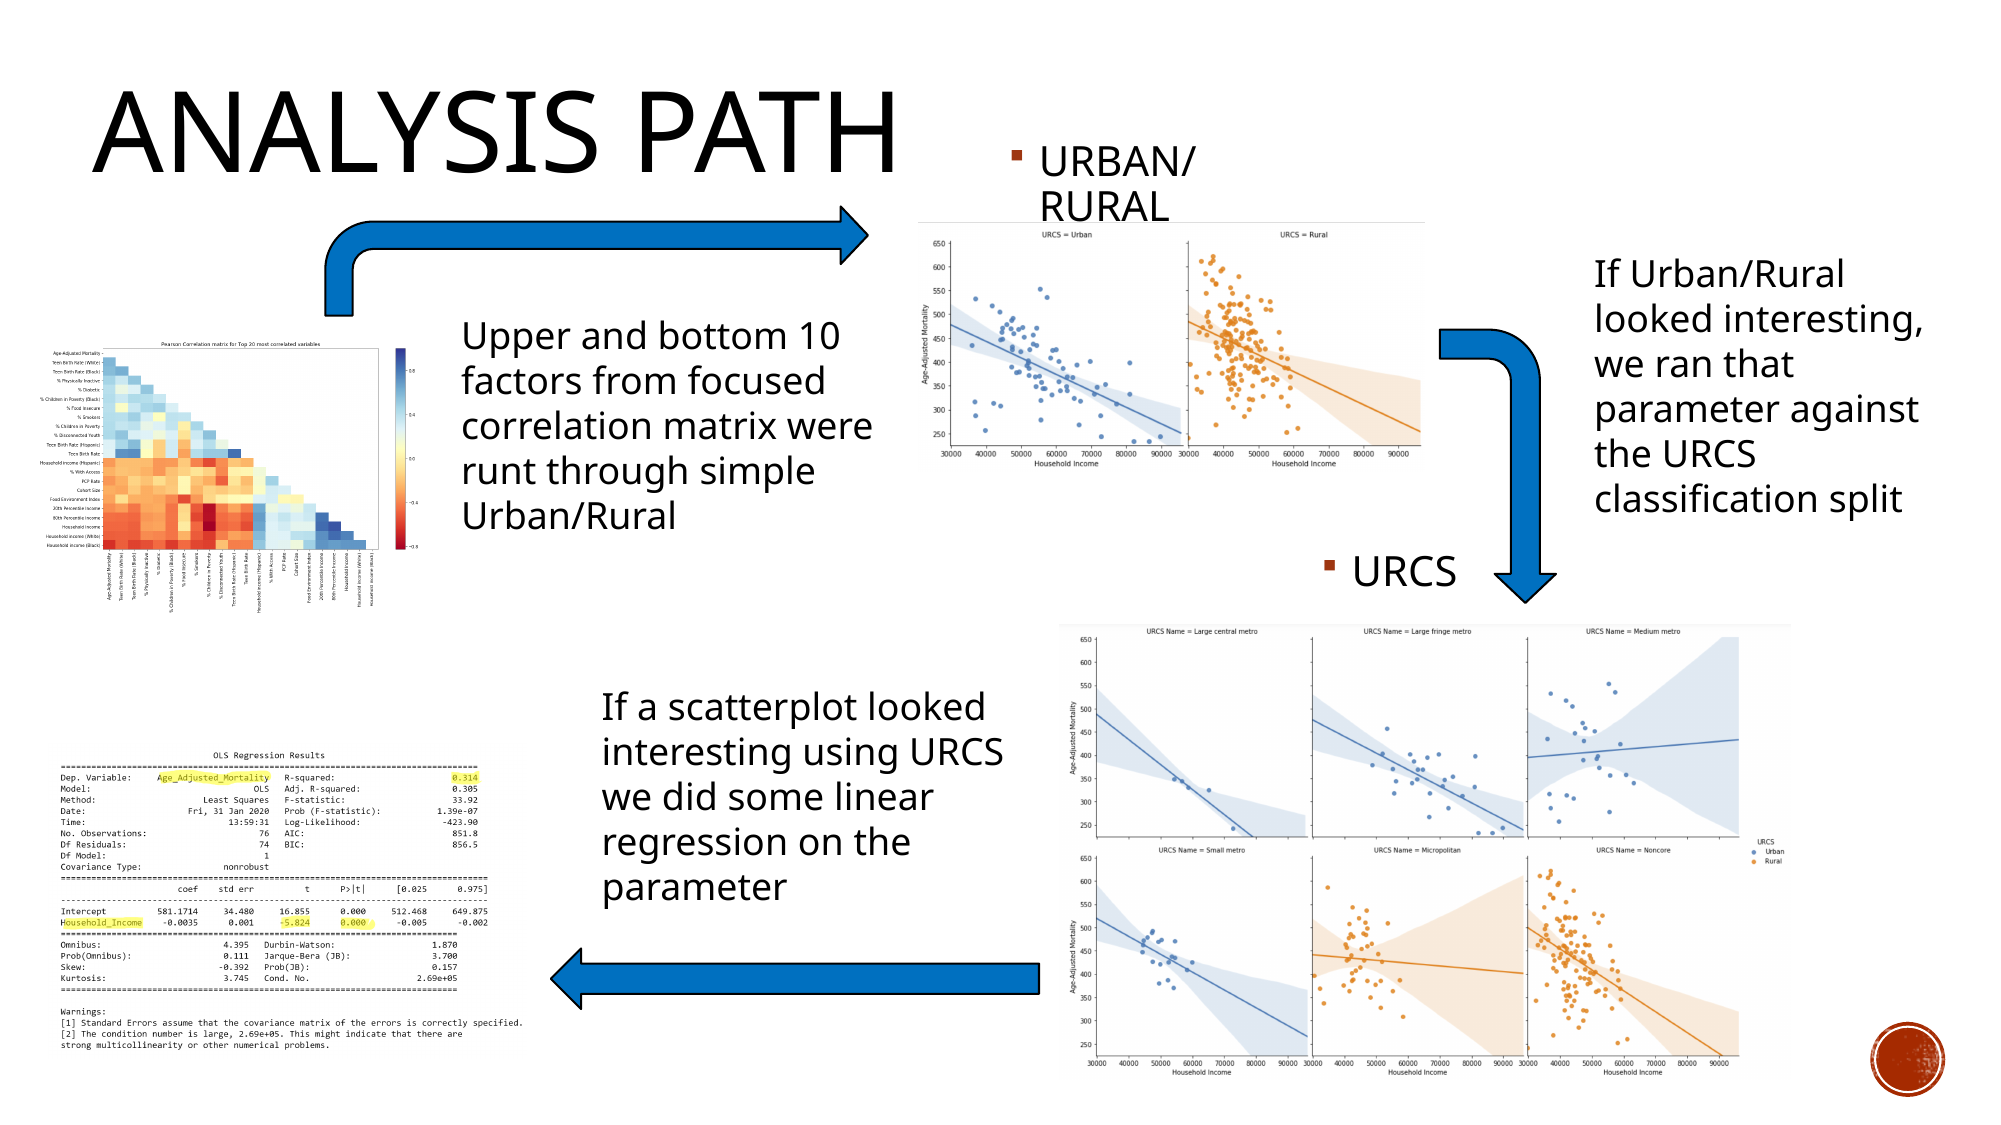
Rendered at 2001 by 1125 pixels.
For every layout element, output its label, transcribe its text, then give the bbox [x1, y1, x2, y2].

text_box Upper and bottom 10 factors from focused correlation matrix were runt through simple Urban/Rural [446, 304, 953, 594]
text_box If Urban/Rural looked interesting, we ran that parameter against the URCS classification split [1579, 242, 1951, 578]
text_box [1438, 328, 1557, 604]
list URCS [1306, 543, 1544, 617]
picture [918, 222, 1425, 472]
list URBAN/ RURAL [994, 132, 1353, 194]
picture [1059, 624, 1791, 1080]
title Analysis path [77, 4, 1728, 269]
picture [48, 743, 527, 1059]
picture [37, 339, 421, 615]
text_box If a scatterplot looked interesting using URCS we did some linear regression on the parameter [586, 675, 1025, 962]
text_box [550, 947, 1041, 1011]
text_box [324, 205, 869, 317]
